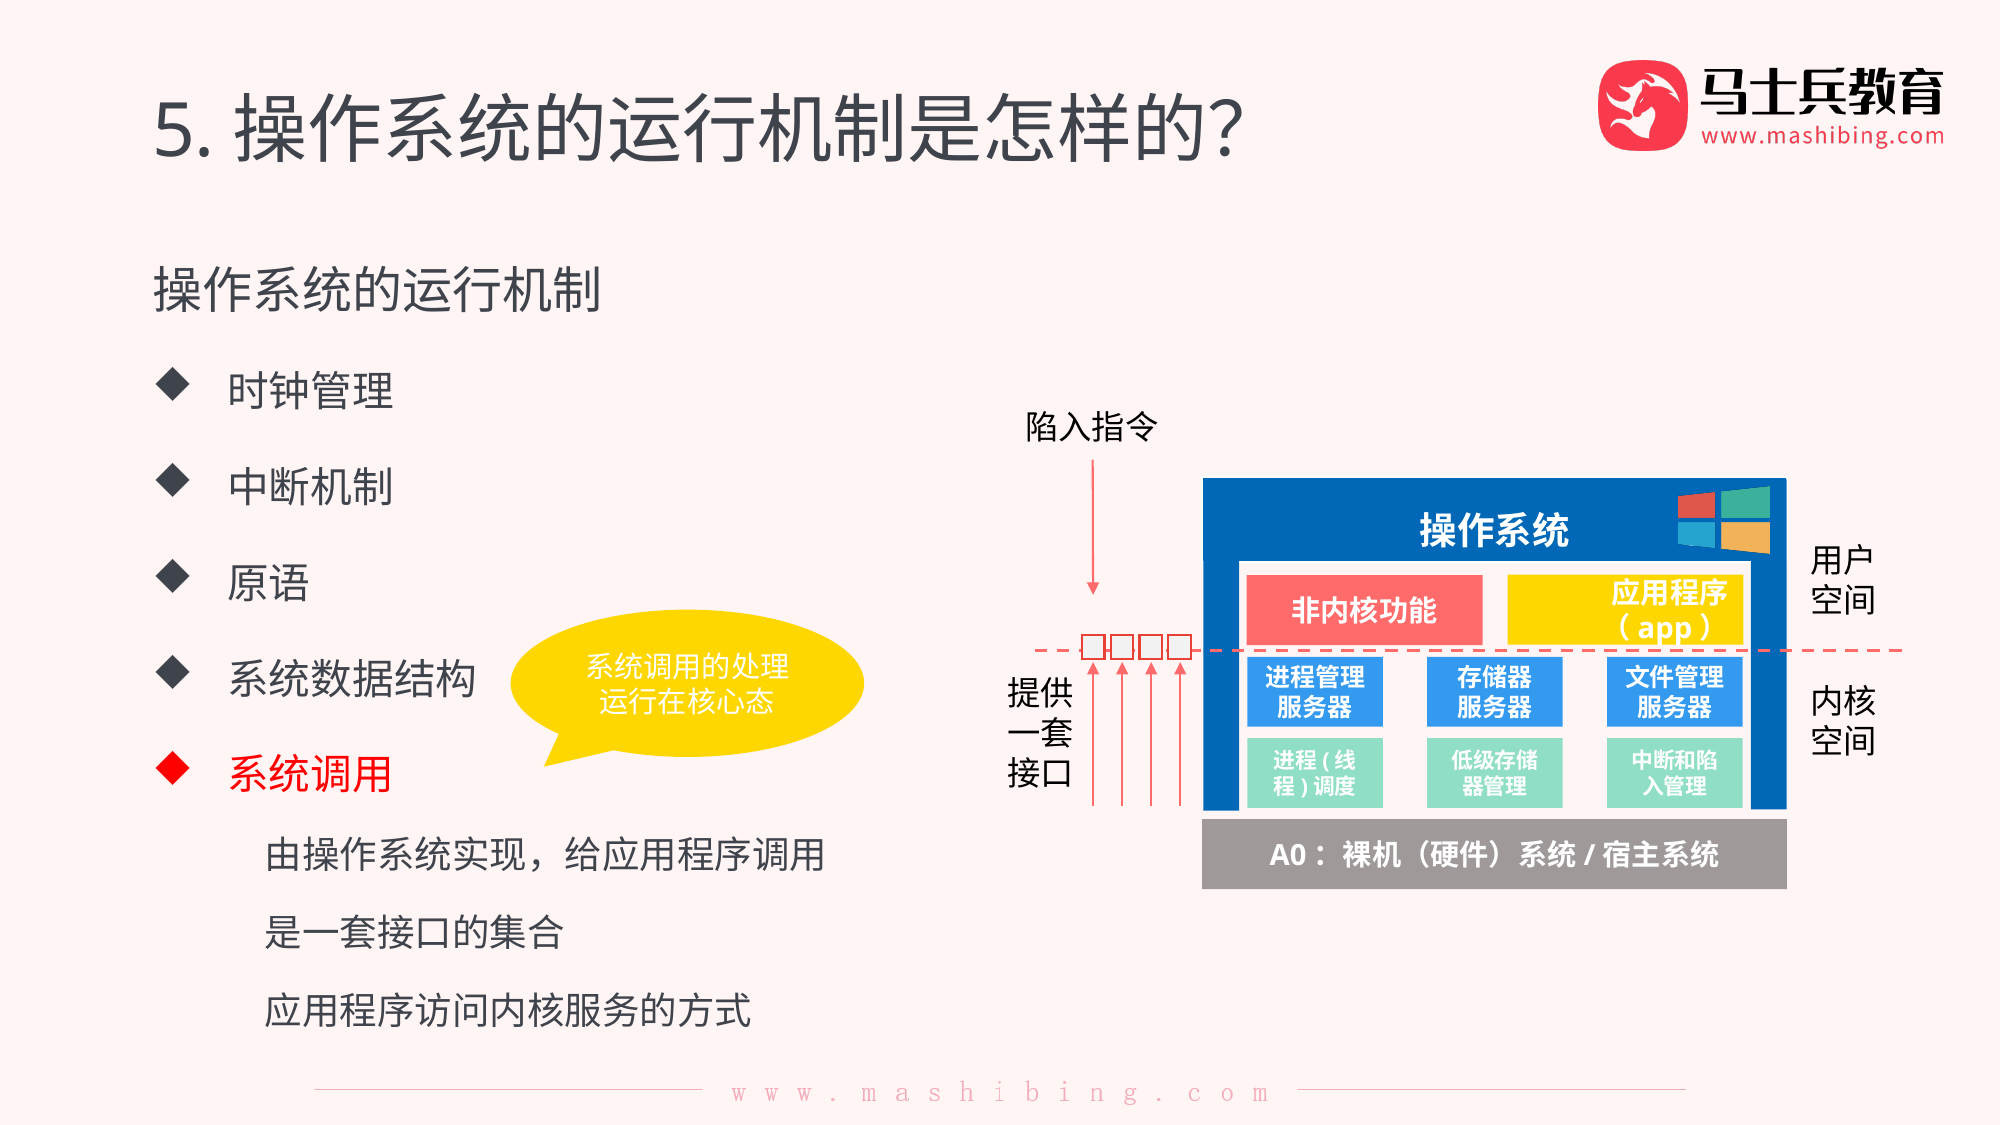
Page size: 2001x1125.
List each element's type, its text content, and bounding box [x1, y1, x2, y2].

text_box 系统调用的处理 运行在核心态 [510, 609, 865, 767]
title 5.操作系统的运行机制是怎样的？ [137, 43, 1862, 222]
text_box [1034, 477, 1915, 890]
picture [1862, 60, 1943, 151]
list 操作系统的运行机制 时钟管理 中断机制 原语 系统数据结构 系统调用 由操作系统实现，给应用程序调用 是一套接口的集合 应用程序访问内核服务的方式 [137, 222, 1862, 1065]
picture [314, 1065, 1686, 1125]
text_box 陷入指令 [1009, 398, 1175, 454]
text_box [1081, 635, 1192, 806]
text_box 提供一套接口 [982, 665, 1034, 800]
